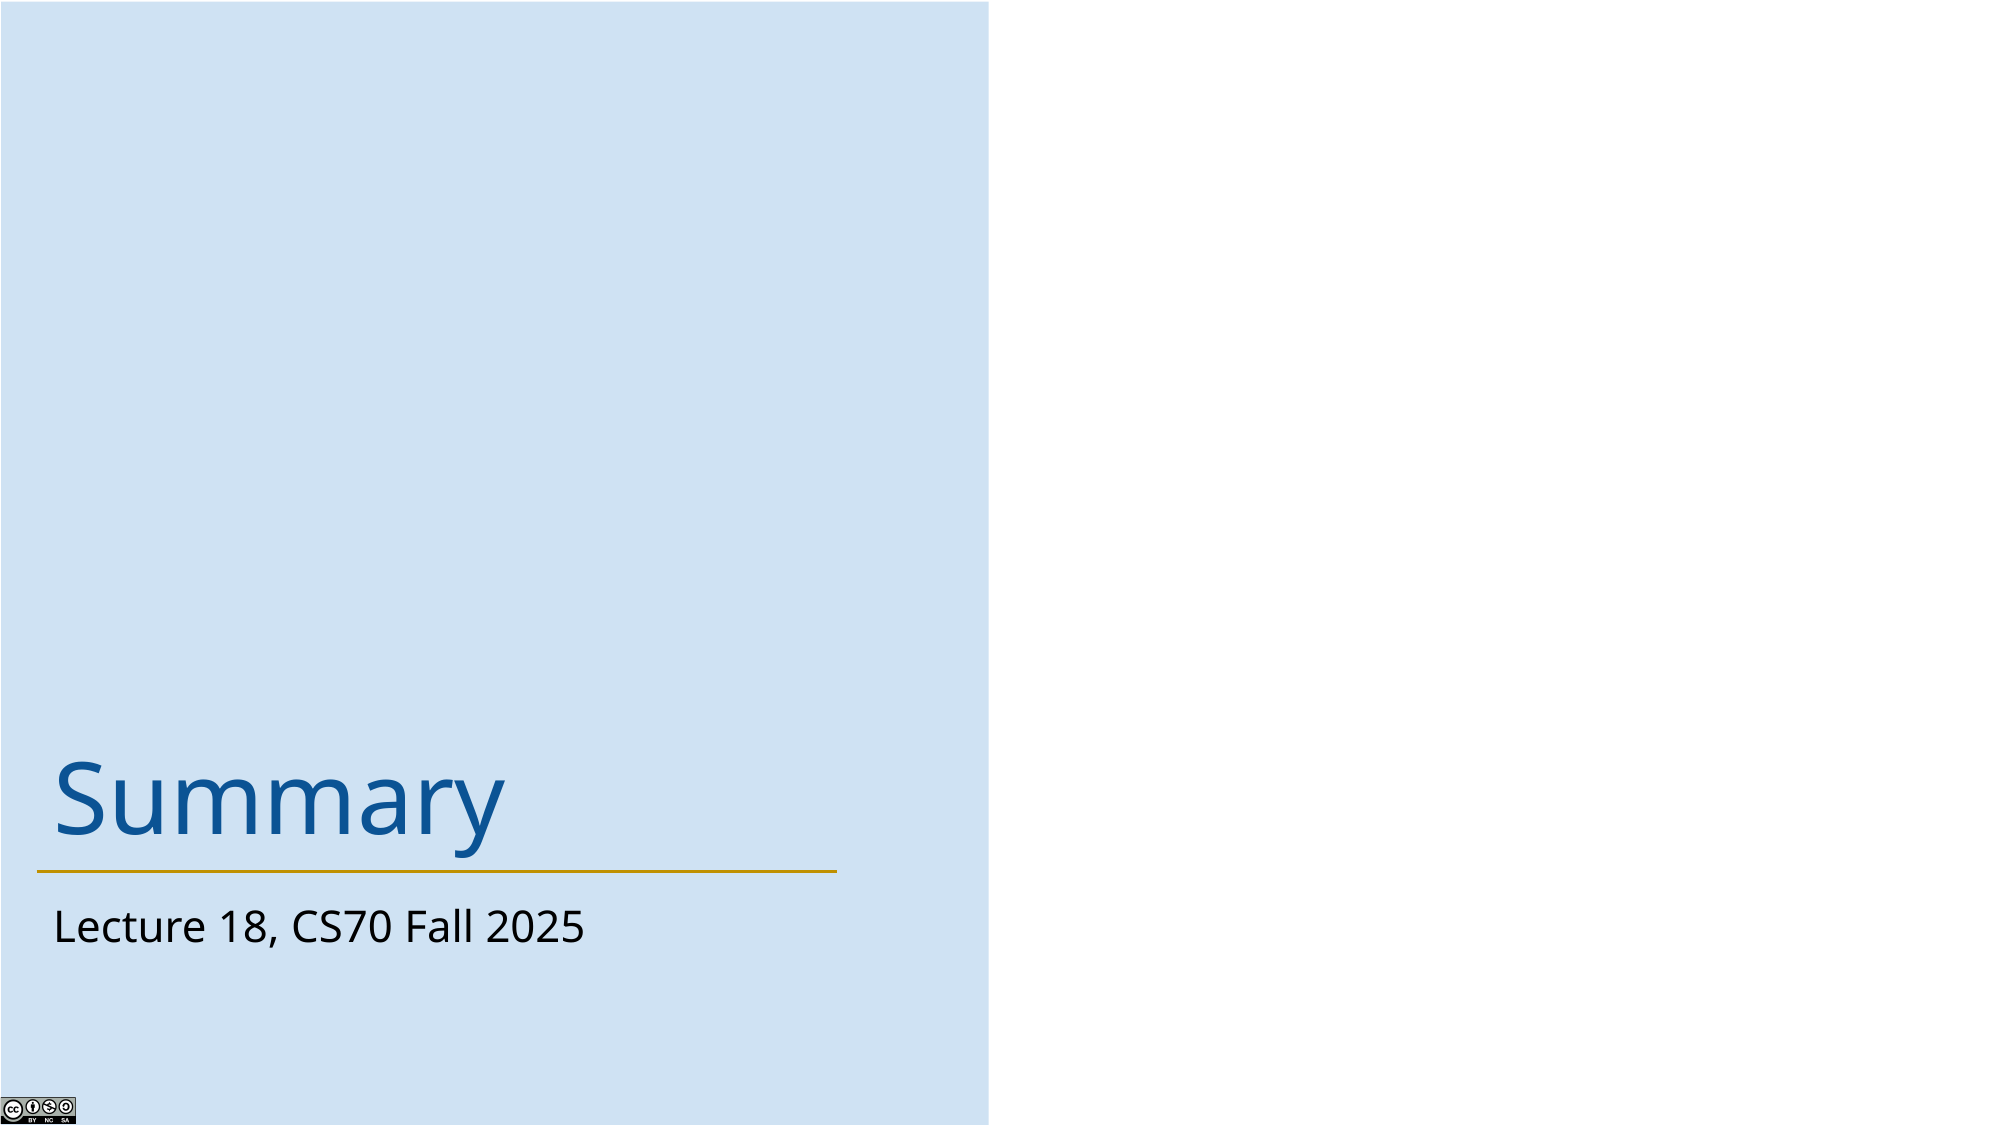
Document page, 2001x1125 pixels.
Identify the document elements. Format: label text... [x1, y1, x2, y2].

picture [0, 1097, 76, 1124]
title Summary [38, 472, 813, 864]
subtitle Lecture 18, CS70 Fall 2025 [38, 890, 813, 991]
